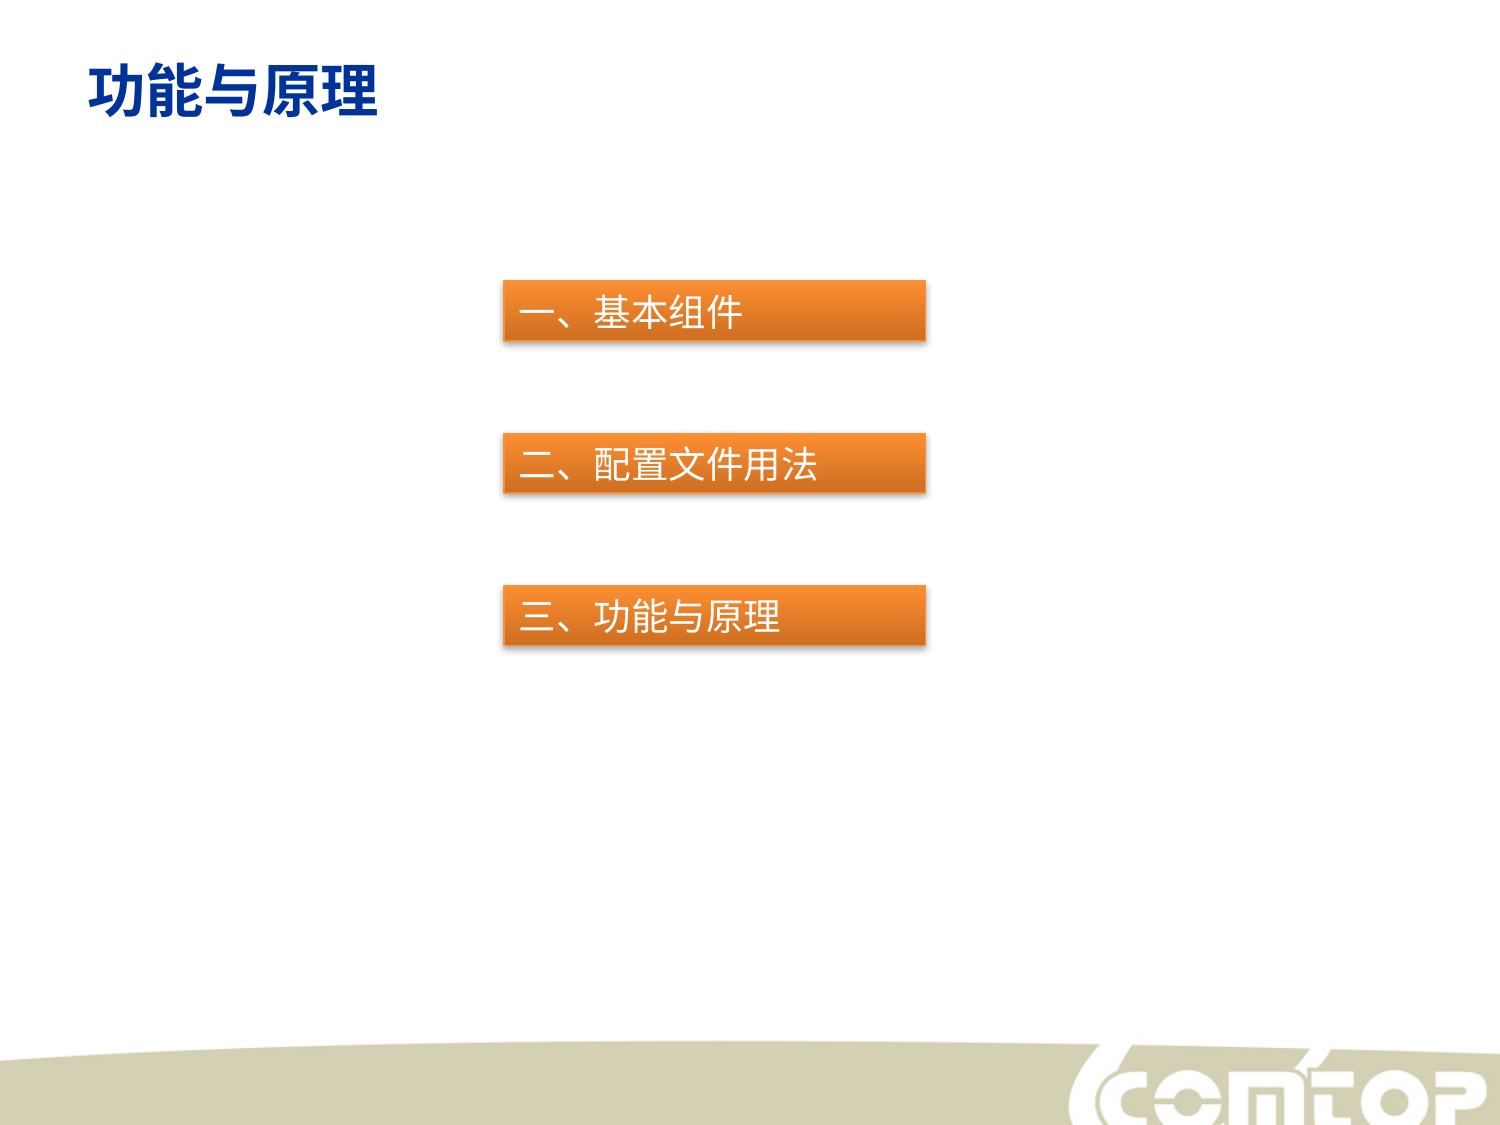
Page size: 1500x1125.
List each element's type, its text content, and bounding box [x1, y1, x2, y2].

text_box 二、配置文件用法 [503, 433, 926, 494]
text_box 三、功能与原理 [503, 585, 926, 646]
picture [0, 0, 1500, 1125]
text_box 功能与原理 [72, 46, 394, 132]
text_box 一、基本组件 [503, 280, 926, 342]
